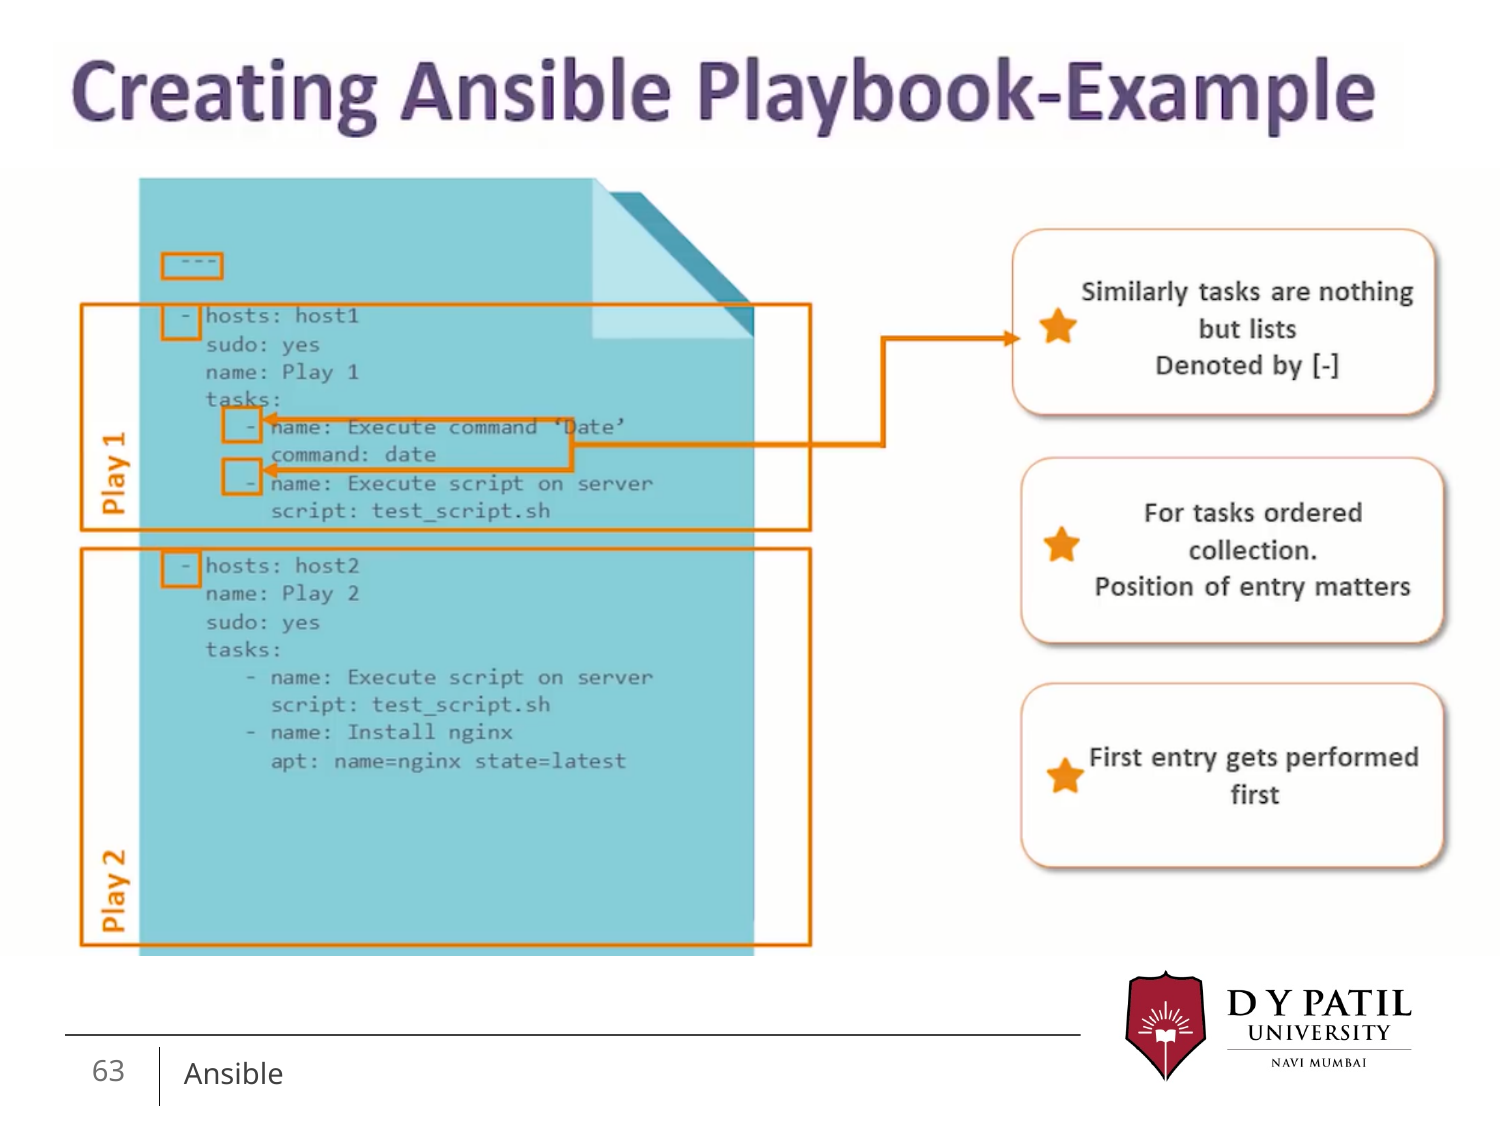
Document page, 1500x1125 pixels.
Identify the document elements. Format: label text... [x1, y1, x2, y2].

picture [0, 168, 1500, 1125]
footer Ansible [168, 1042, 644, 1103]
picture [52, 42, 1404, 150]
slide_number 63 [76, 1042, 155, 1103]
